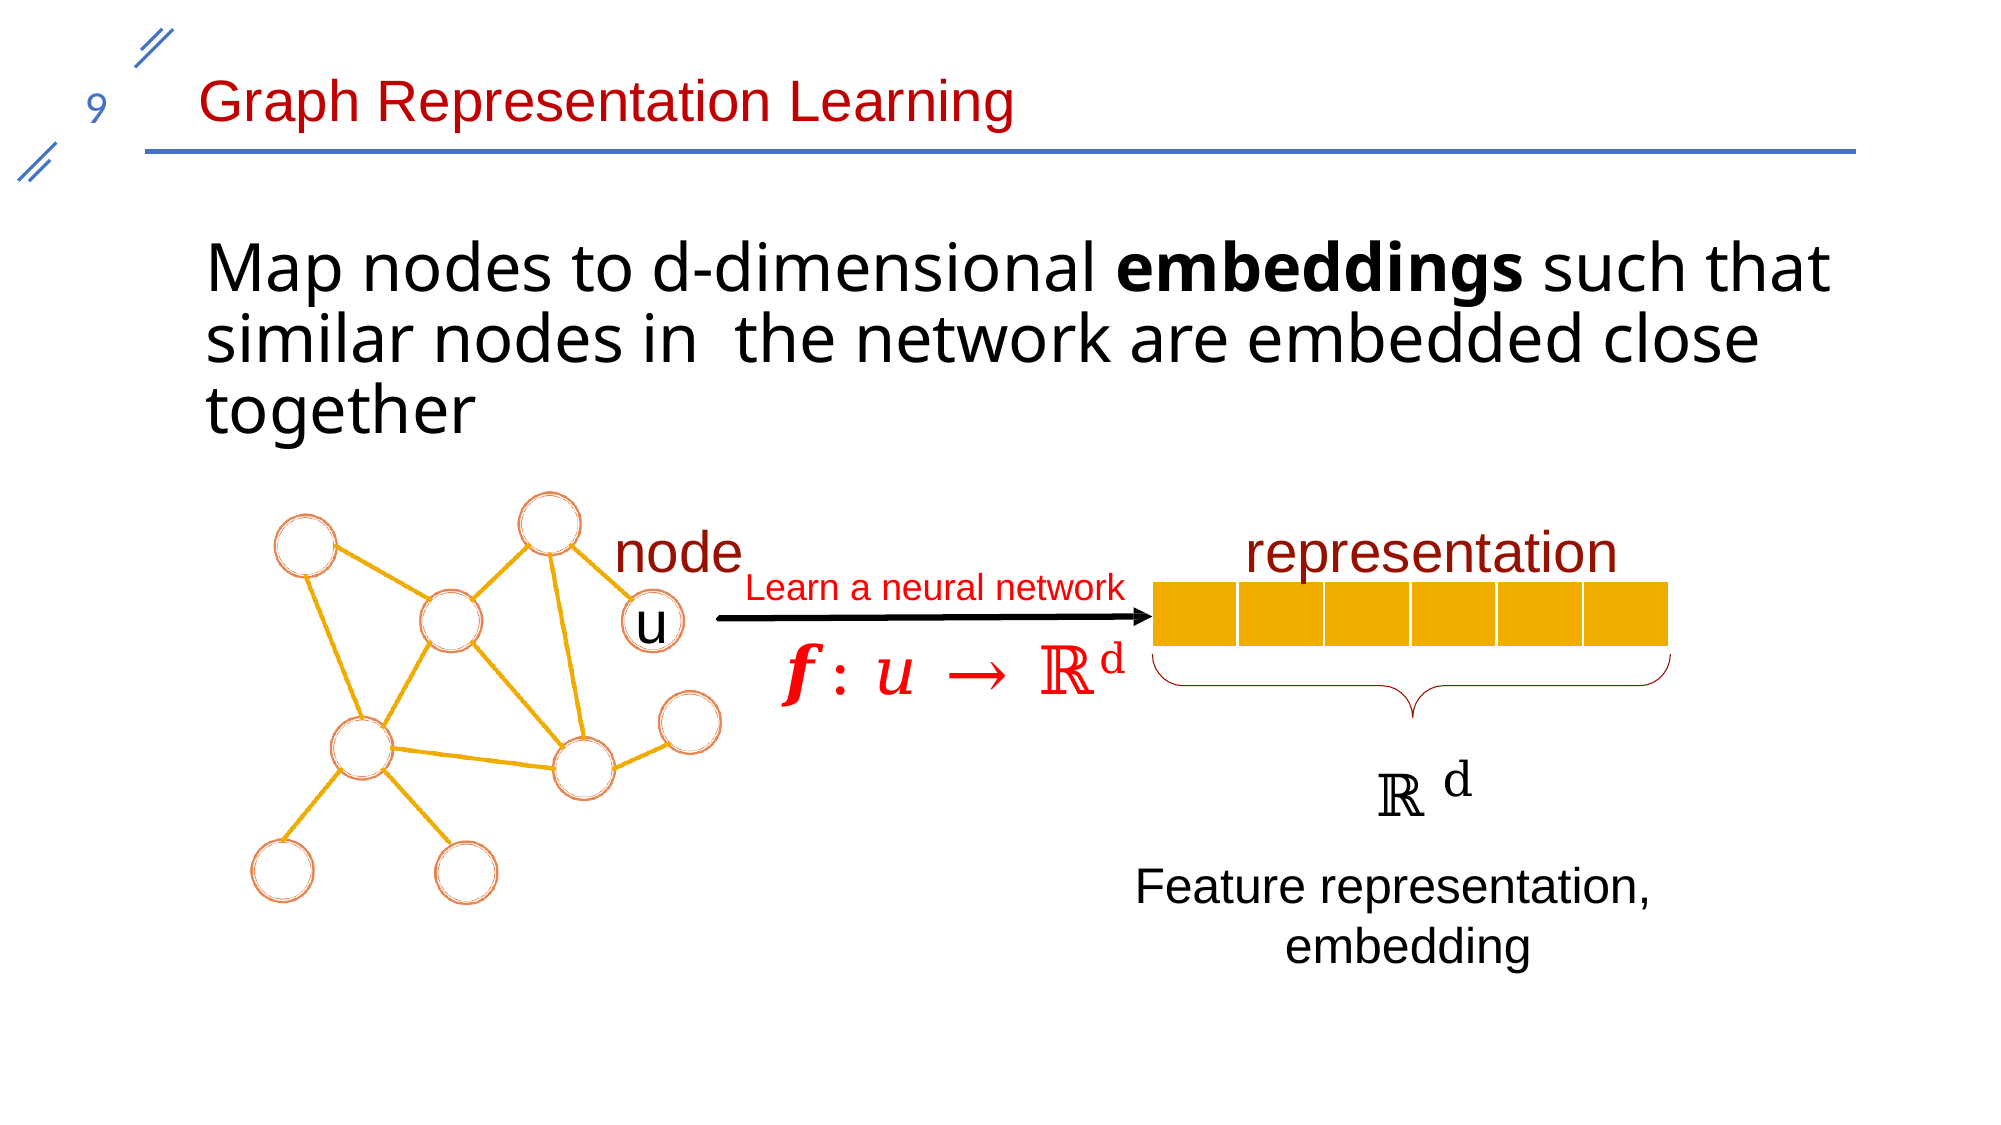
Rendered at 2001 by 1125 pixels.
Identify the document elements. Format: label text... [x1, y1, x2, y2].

title Map nodes to d-dimensional embeddings such that similar nodes in the network are embedded close together [203, 221, 1875, 448]
text_box node representation u [1153, 512, 1620, 656]
text_box [1153, 653, 1671, 676]
text_box Graph Representation Learning [183, 55, 1184, 141]
table_header [1620, 582, 1668, 646]
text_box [250, 491, 1153, 905]
text_box ℝd Feature representation, embedding [1128, 659, 1662, 974]
